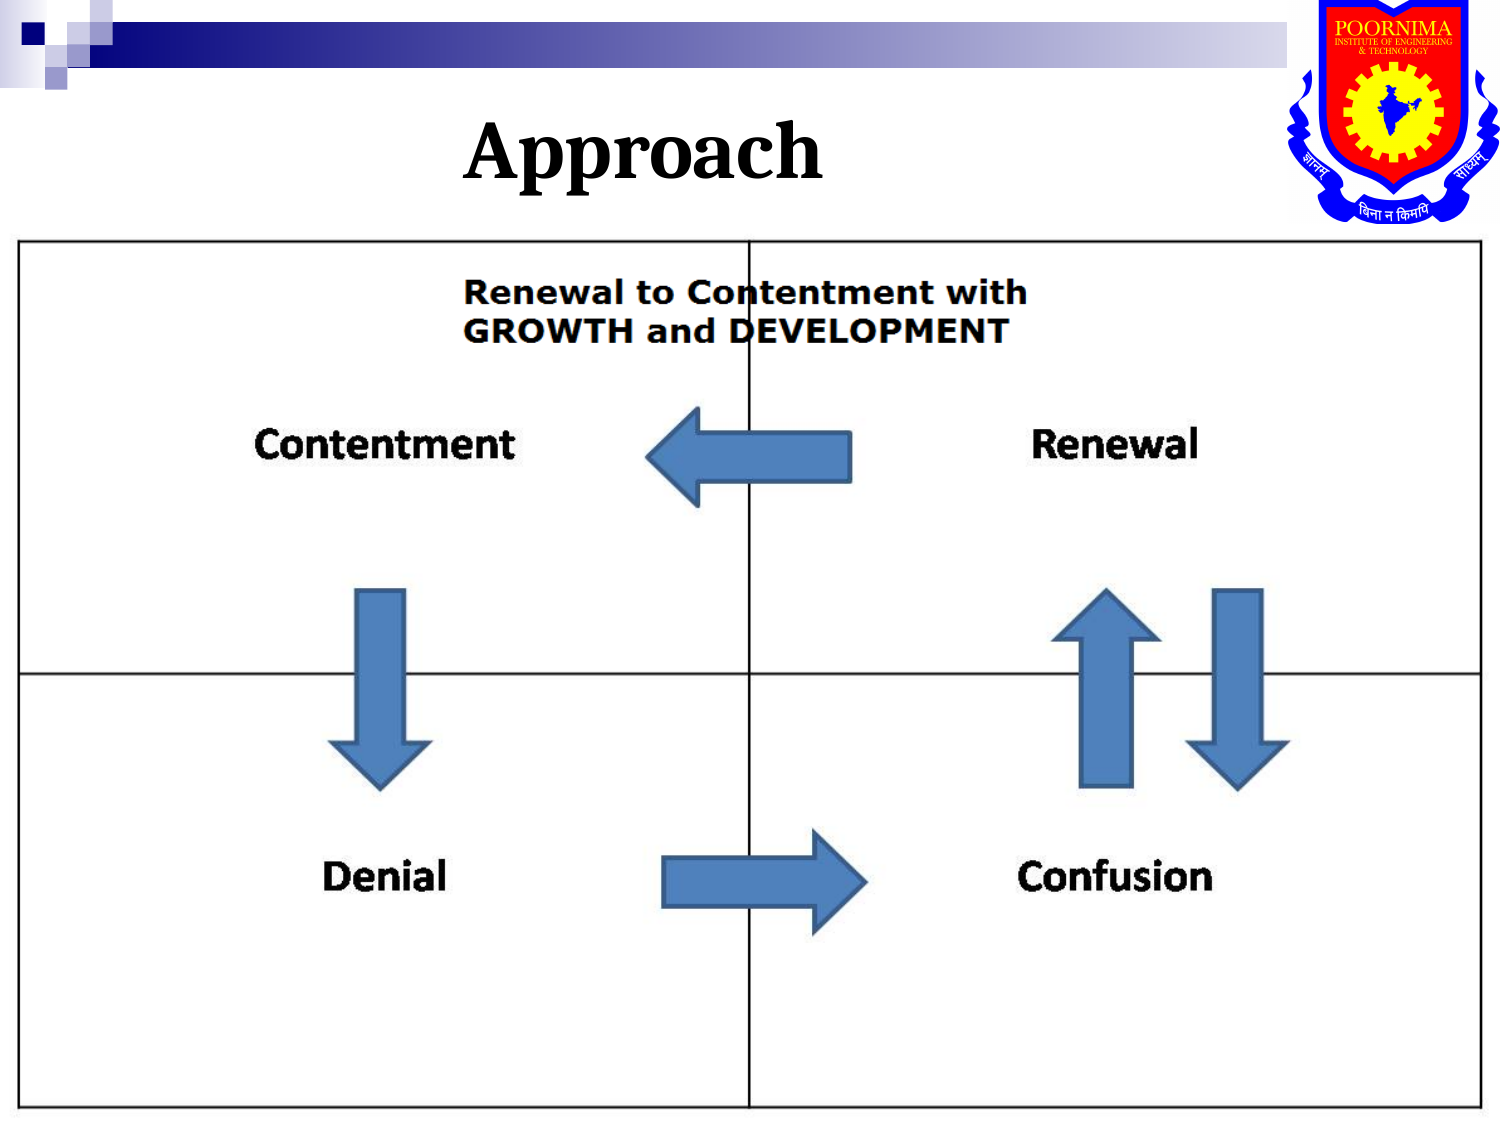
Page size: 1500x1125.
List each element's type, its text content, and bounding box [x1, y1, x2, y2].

picture [0, 0, 1500, 1125]
text_box Approach [0, 87, 1282, 213]
